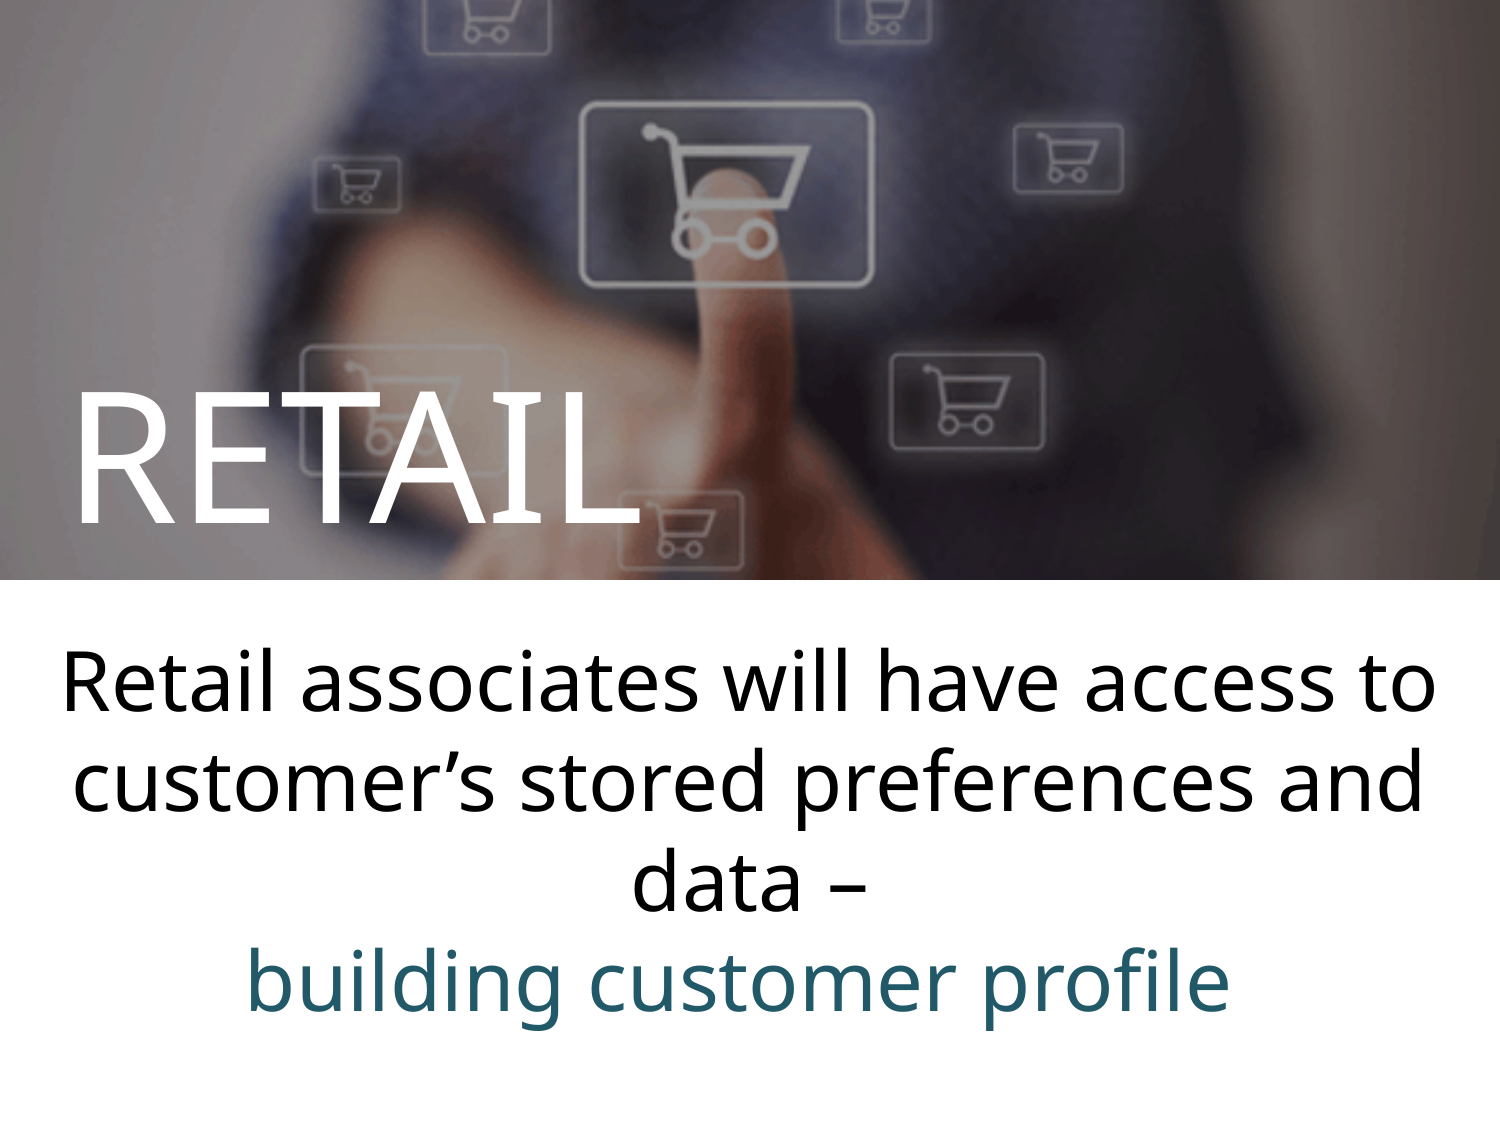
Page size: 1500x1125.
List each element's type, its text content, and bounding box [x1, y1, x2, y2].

text_box Retail associates will have access to customer’s stored preferences and data – building customer profile [0, 588, 1500, 1068]
picture [0, 0, 1500, 580]
